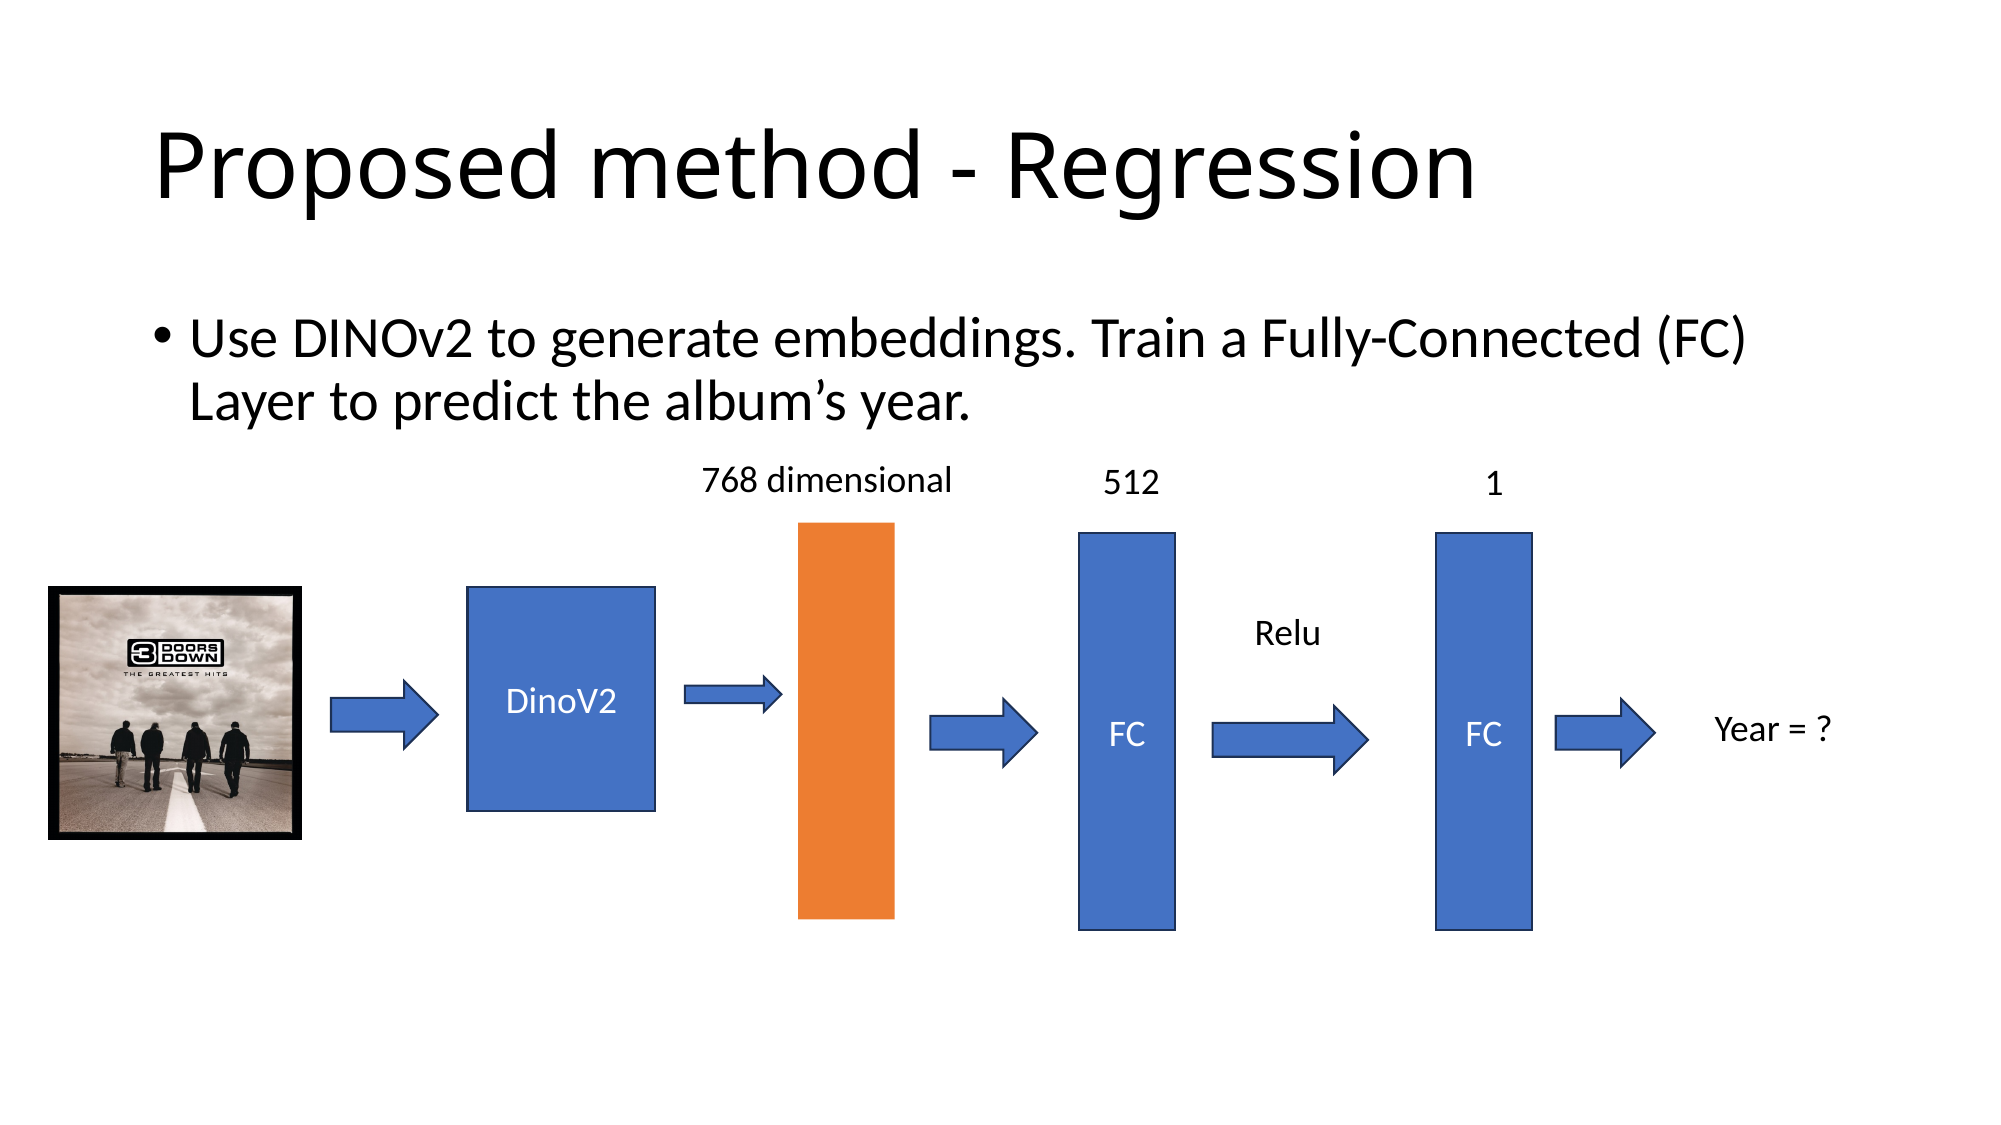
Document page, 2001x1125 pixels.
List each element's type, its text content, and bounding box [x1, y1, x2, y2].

title Proposed method - Regression [137, 59, 1863, 278]
text_box 512 [1088, 449, 1175, 510]
text_box Year = ? [1699, 696, 1849, 757]
list Use DINOv2 to generate embeddings. Train a Fully-Connected (FC) Layer to predict the album’s year. [137, 299, 1863, 1014]
text_box 1 [1469, 450, 1519, 511]
text_box [683, 674, 783, 715]
text_box [1211, 703, 1370, 777]
text_box [929, 696, 1039, 770]
text_box DinoV2 [466, 586, 656, 812]
text_box [329, 678, 440, 752]
text_box FC [1435, 532, 1533, 931]
text_box [1554, 696, 1657, 770]
picture [47, 586, 302, 840]
text_box FC [1078, 532, 1176, 931]
text_box 768 dimensional [686, 448, 968, 508]
text_box Relu [1239, 600, 1337, 660]
text_box [797, 522, 896, 920]
